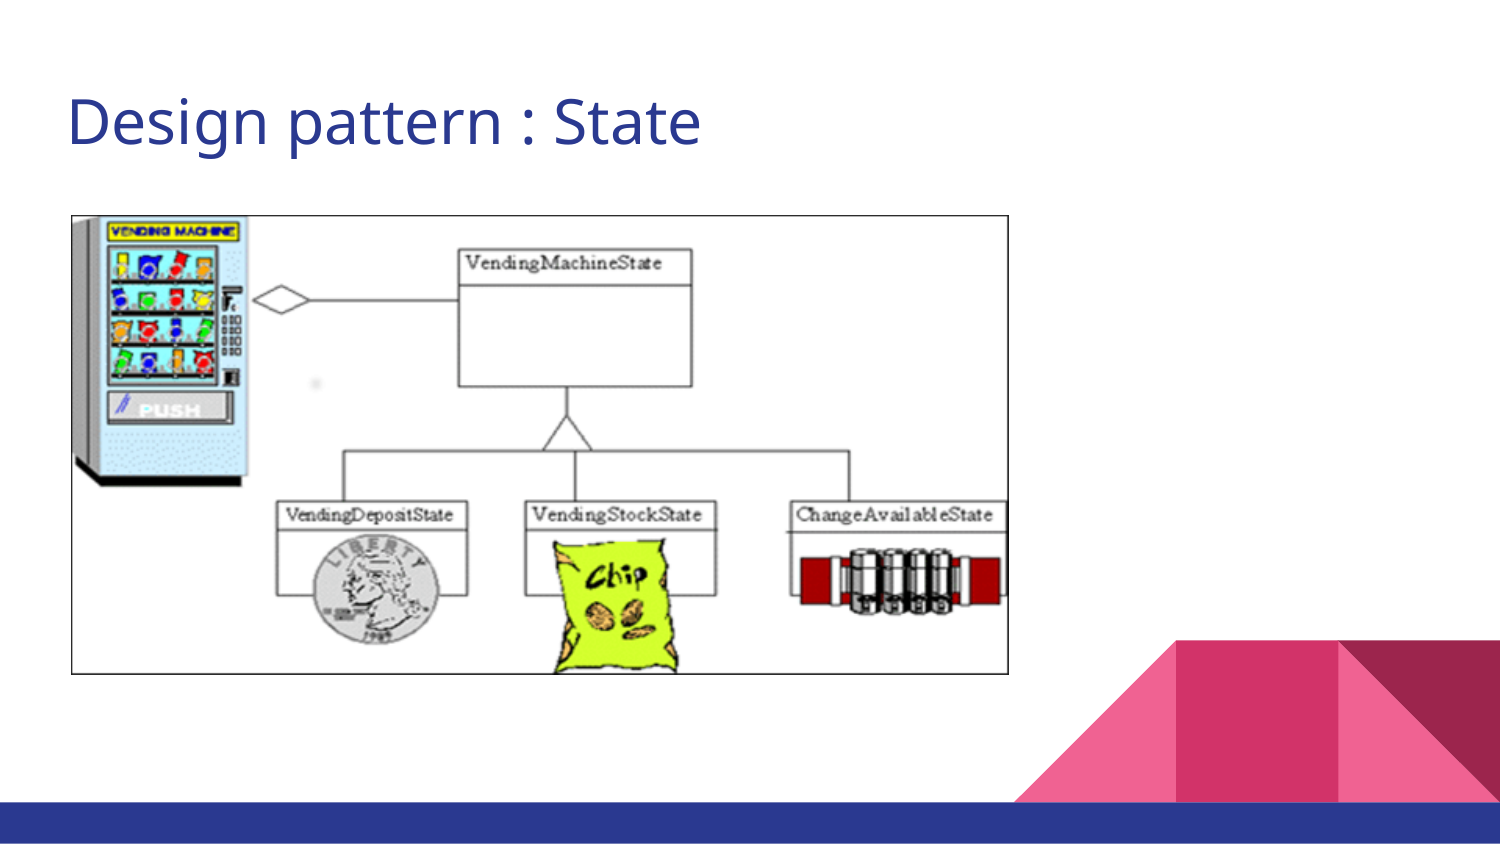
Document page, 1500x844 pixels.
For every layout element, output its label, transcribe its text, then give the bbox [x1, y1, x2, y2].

picture [70, 214, 1009, 675]
title Design pattern : State [51, 67, 1449, 167]
